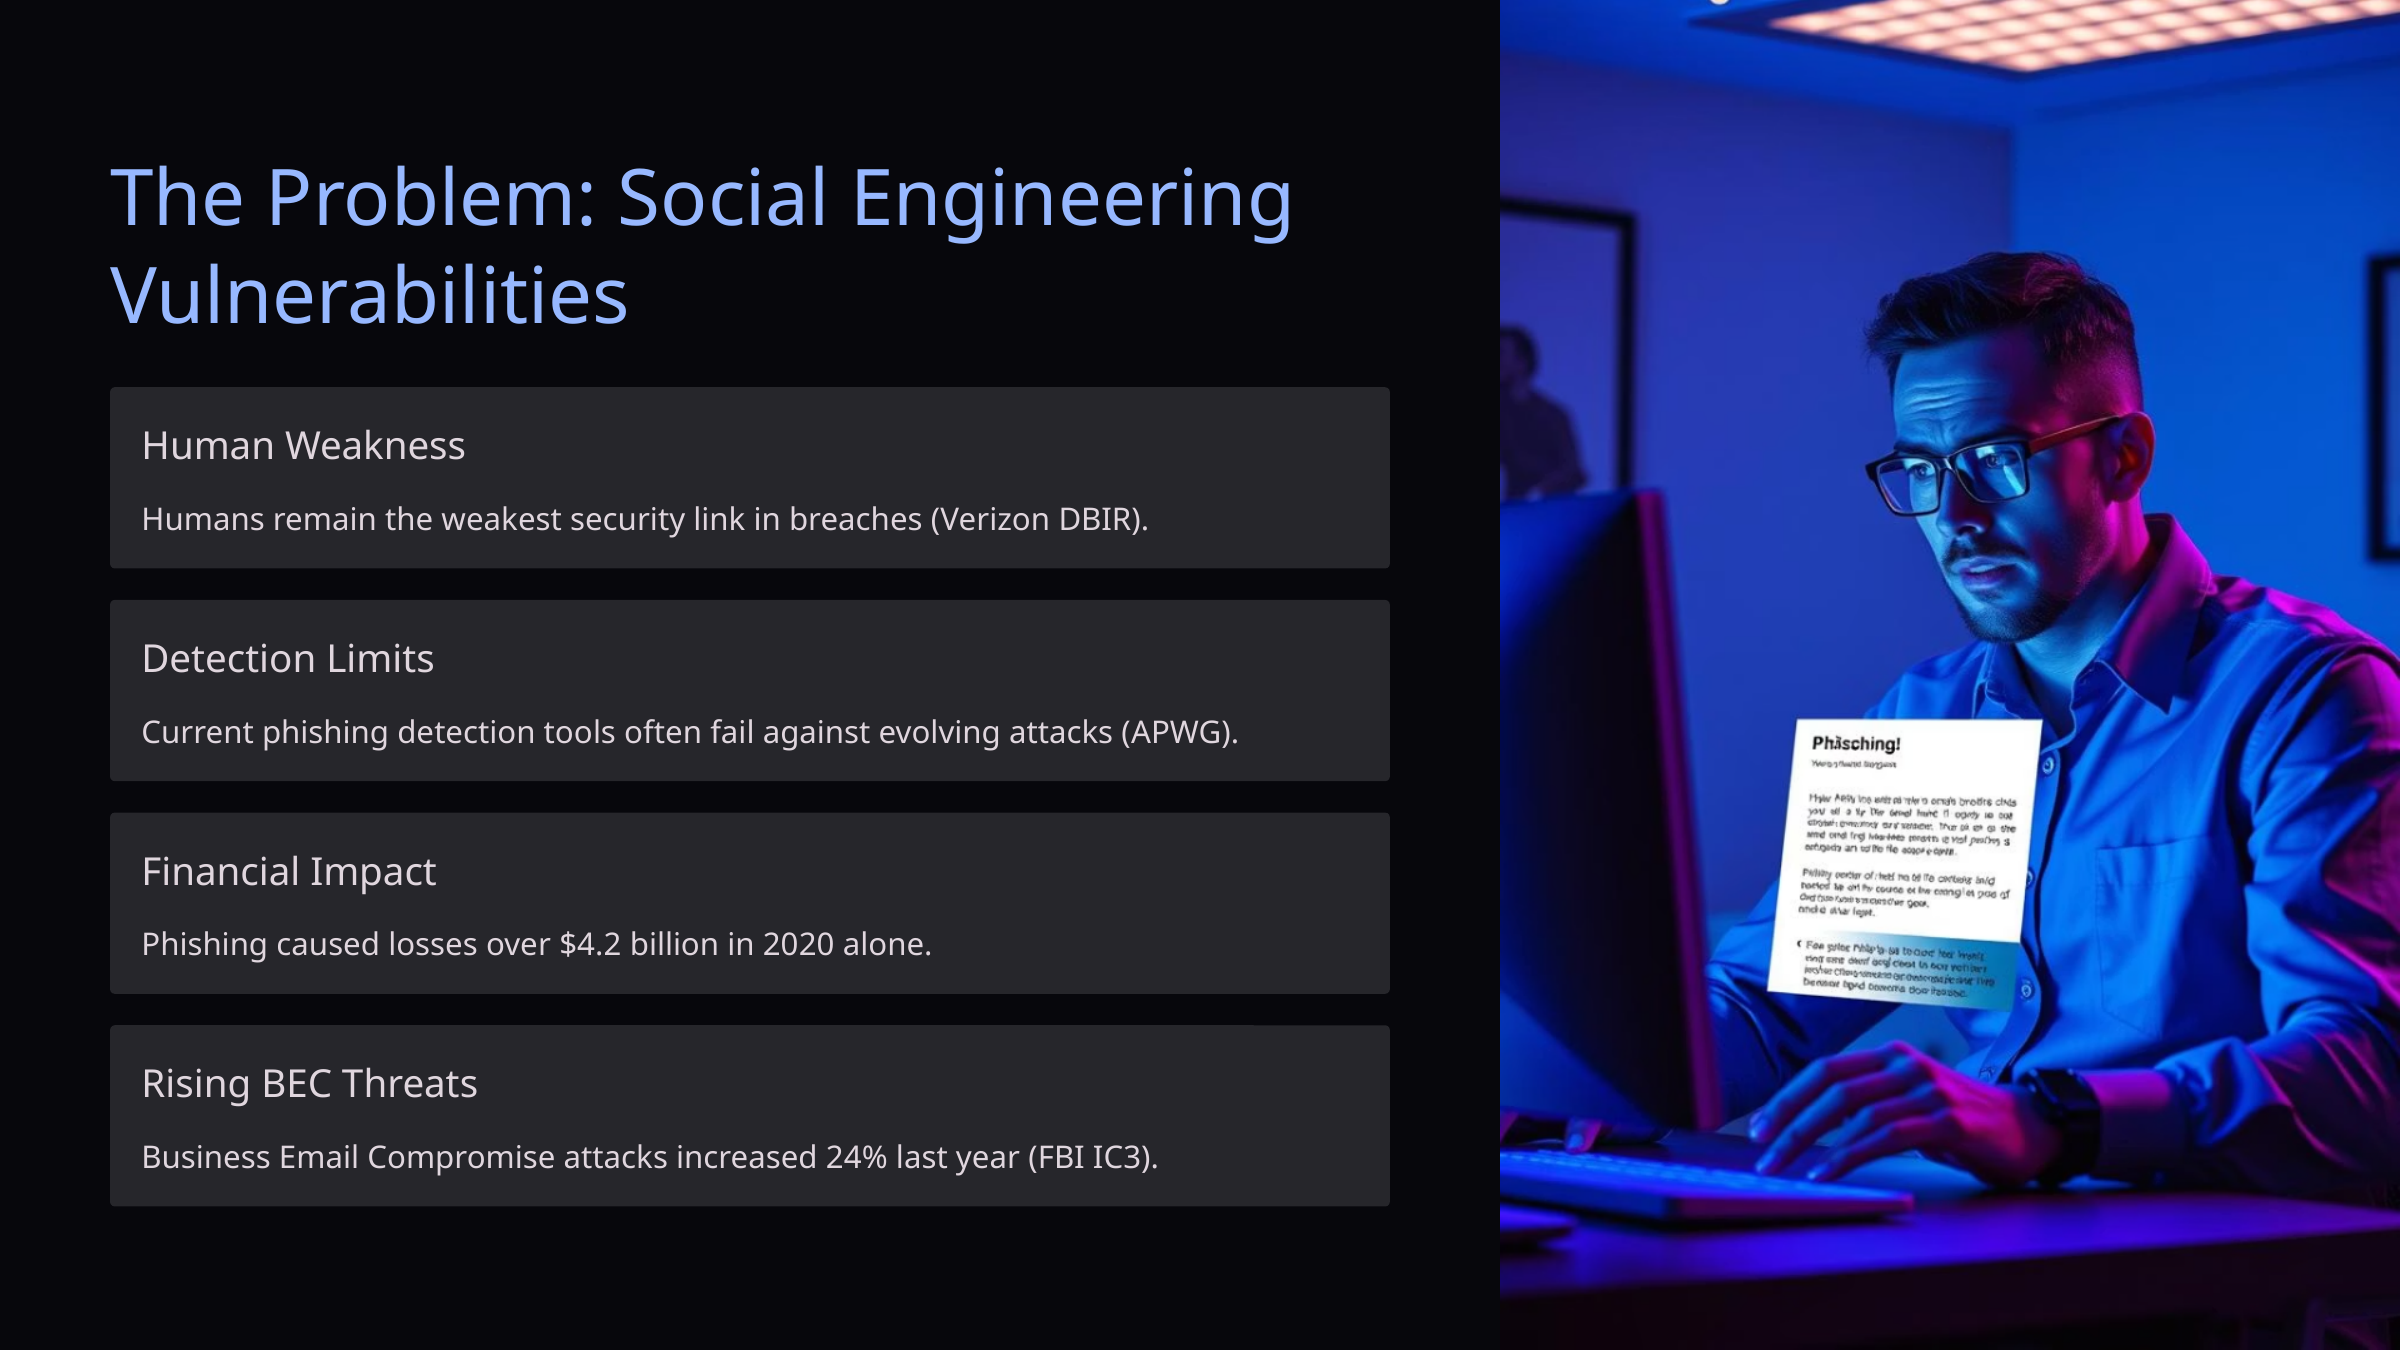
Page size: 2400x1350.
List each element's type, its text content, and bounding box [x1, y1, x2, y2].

text_box Detection Limits [141, 631, 535, 681]
text_box [110, 599, 1390, 782]
text_box [110, 812, 1390, 994]
picture [1499, 0, 2400, 1350]
text_box Rising BEC Threats [141, 1056, 535, 1106]
text_box Human Weakness [141, 418, 535, 468]
text_box Humans remain the weakest security link in breaches (Verizon DBIR). [141, 486, 1359, 537]
text_box Financial Impact [141, 843, 535, 894]
text_box The Problem: Social Engineering Vulnerabilities [110, 143, 1390, 341]
text_box Business Email Compromise attacks increased 24% last year (FBI IC3). [141, 1124, 1359, 1175]
text_box Phishing caused losses over $4.2 billion in 2020 alone. [141, 911, 1359, 963]
text_box [110, 1025, 1390, 1207]
text_box Current phishing detection tools often fail against evolving attacks (APWG). [141, 699, 1359, 750]
text_box [110, 387, 1390, 569]
